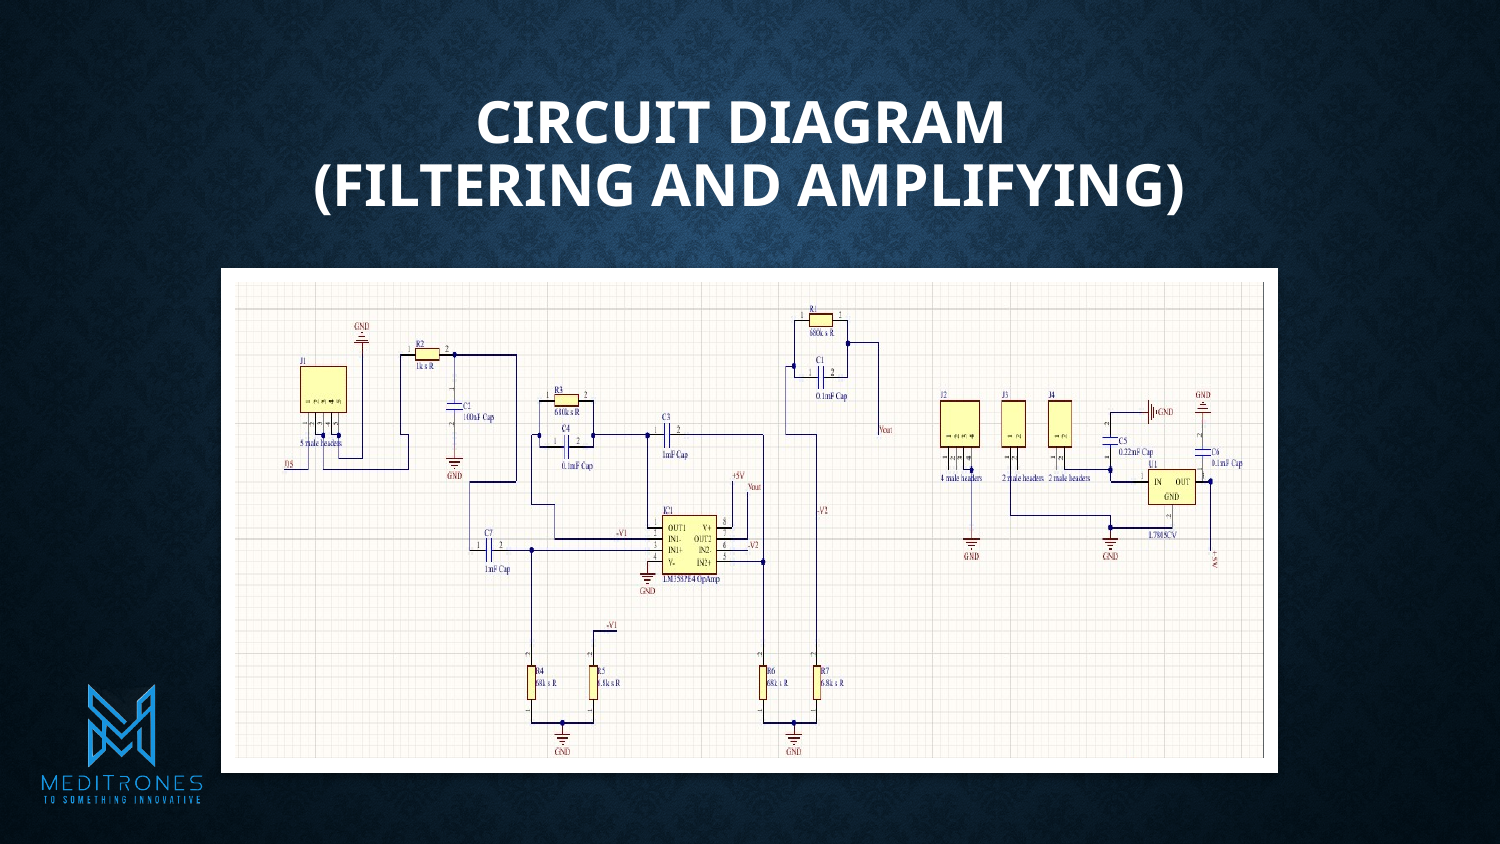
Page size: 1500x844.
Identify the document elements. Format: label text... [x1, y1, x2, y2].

picture [0, 281, 1264, 822]
title CIRCUIT DIAGRAM (FILTERING AND AMPLIFYING) [112, 75, 1387, 239]
